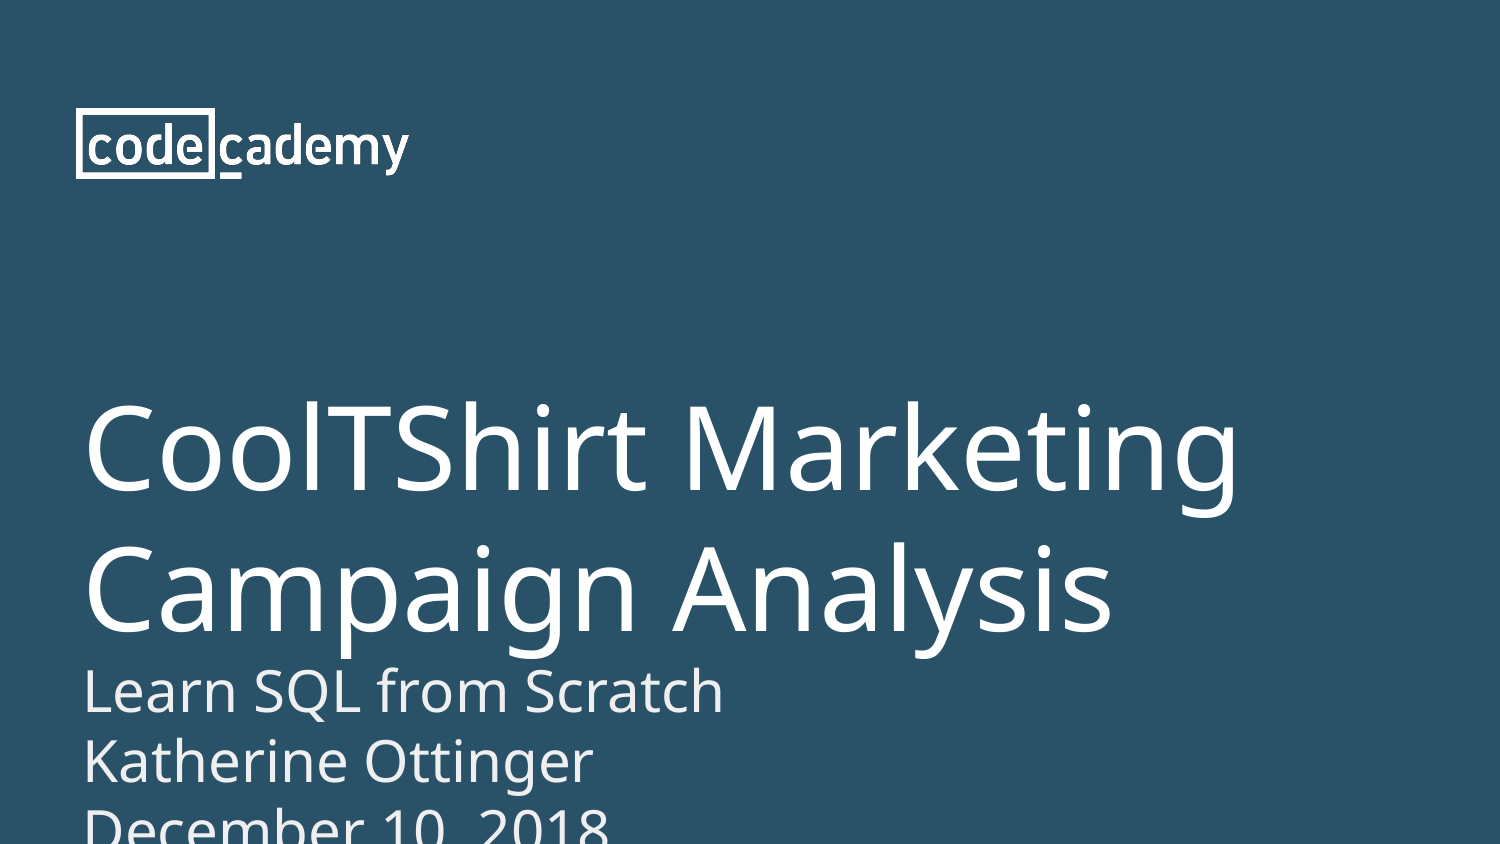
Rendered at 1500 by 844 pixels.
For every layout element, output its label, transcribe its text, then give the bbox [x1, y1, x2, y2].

picture [76, 108, 409, 179]
text_box CoolTShirt Marketing Campaign Analysis Learn SQL from Scratch Katherine Ottinger December 10, 2018 [76, 491, 1424, 748]
